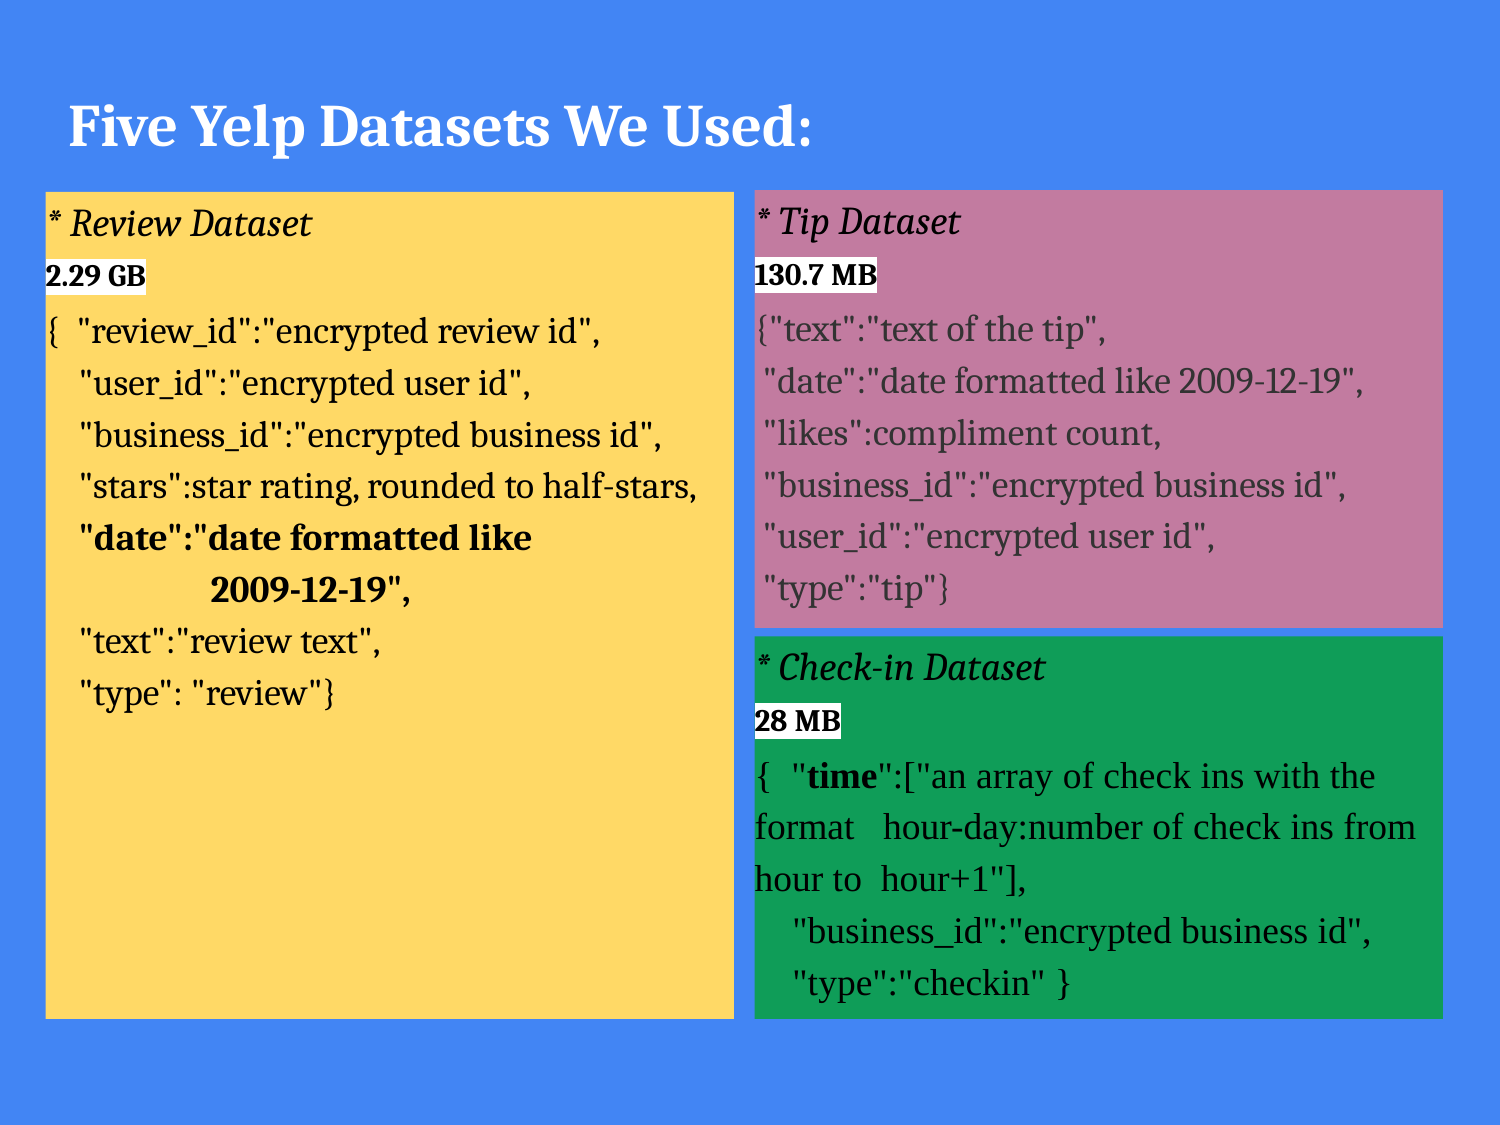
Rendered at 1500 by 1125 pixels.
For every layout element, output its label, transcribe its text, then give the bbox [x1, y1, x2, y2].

list * Tip Dataset 130.7 MB {"text":"text of the tip", "date":"date formatted like 2009-12-19", "likes":compliment count, "business_id":"encrypted business id", "user_id":"encrypted user id", "type":"tip"} [754, 190, 1443, 628]
list * Review Dataset 2.29 GB { "review_id":"encrypted review id", "user_id":"encrypted user id", "business_id":"encrypted business id", "stars":star rating, rounded to half-stars, "date":"date formatted like 2009-12-19", "text":"review text", "type": "review"} [45, 191, 734, 1019]
text_box Five Yelp Datasets We Used: [58, 58, 935, 178]
list * Check-in Dataset 28 MB { "time":["an array of check ins with the format hour-day:number of check ins from hour to hour+1"], "business_id":"encrypted business id", "type":"checkin" } [754, 636, 1443, 1019]
